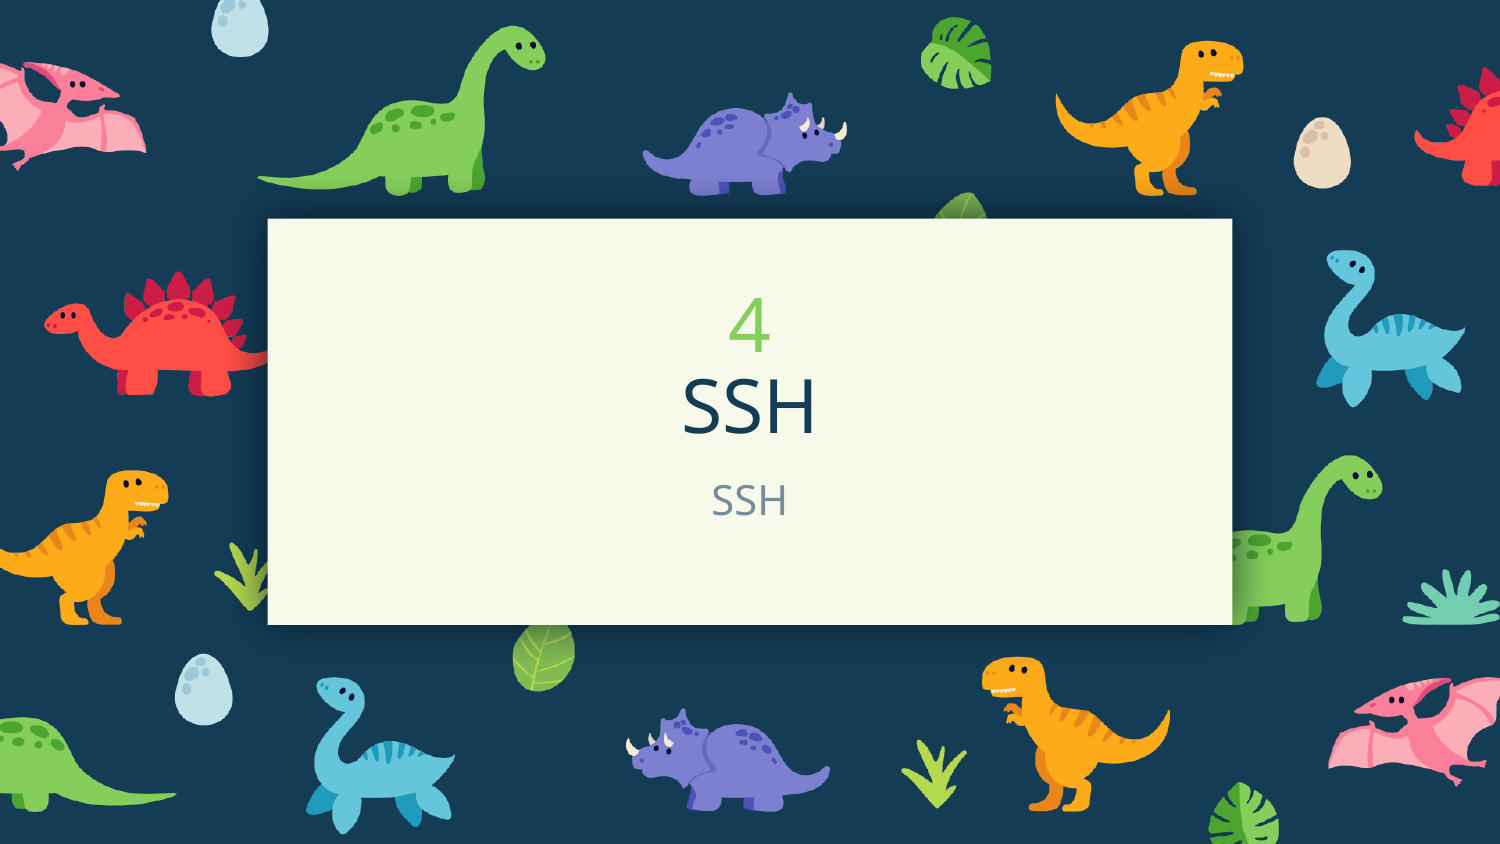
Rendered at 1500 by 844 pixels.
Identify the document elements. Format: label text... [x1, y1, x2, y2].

picture [0, 0, 1500, 844]
title 4 SSH [316, 259, 1184, 450]
subtitle SSH [316, 465, 1184, 595]
